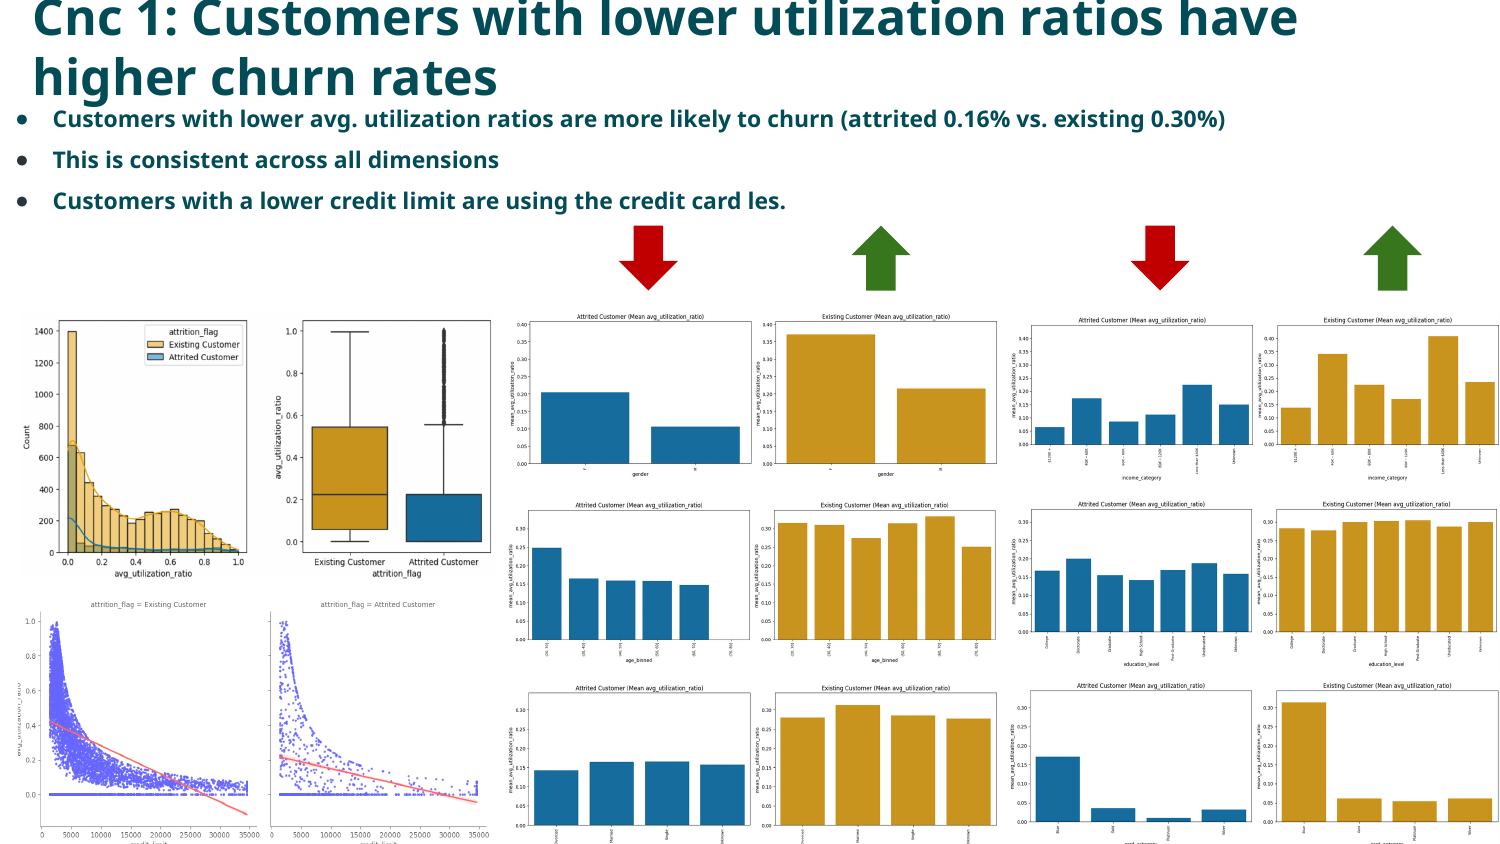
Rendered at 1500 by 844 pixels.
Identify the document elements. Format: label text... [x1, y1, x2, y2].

picture [1009, 498, 1500, 671]
text_box [618, 225, 679, 291]
text_box [1363, 225, 1423, 291]
text_box [851, 225, 911, 291]
picture [1009, 312, 1500, 484]
title Cnc 1: Customers with lower utilization ratios have higher churn rates [17, 10, 1483, 81]
text_box [1130, 225, 1190, 291]
text_box Customers with lower avg. utilization ratios are more likely to churn (attrited 0.16% vs. existing 0.30%) This is consistent across all dimensions Customers with a lower credit limit are using the credit card les. [0, 81, 1500, 224]
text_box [507, 310, 999, 844]
picture [1009, 680, 1500, 844]
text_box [17, 312, 497, 844]
